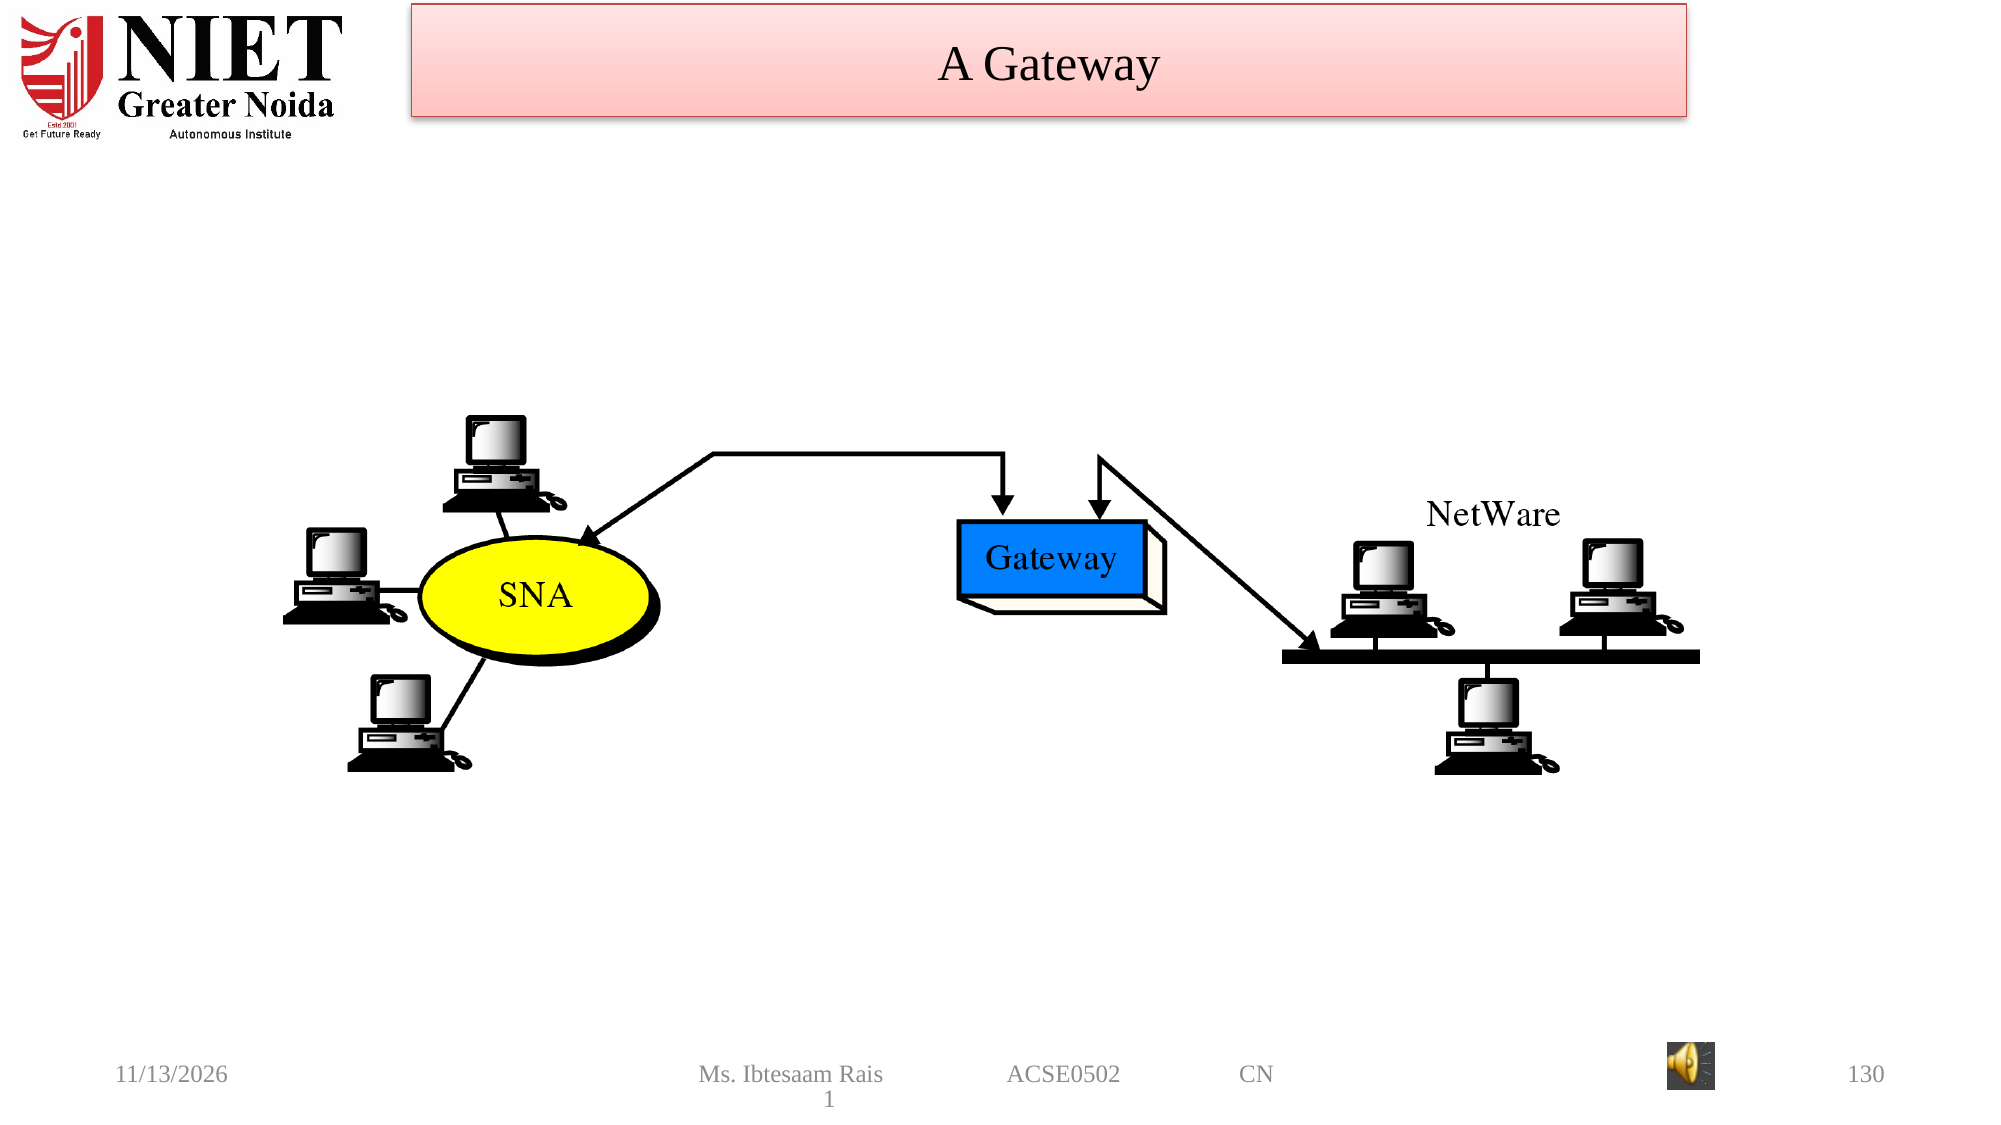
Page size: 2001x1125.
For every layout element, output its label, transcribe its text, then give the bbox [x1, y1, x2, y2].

picture [282, 415, 1701, 776]
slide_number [99, 1042, 567, 1103]
text_box A Gateway [411, 3, 1687, 117]
picture [0, 0, 363, 156]
slide_number 130 [1433, 1042, 1900, 1103]
picture [1665, 1040, 1717, 1092]
footer Ms. Ibtesaam Rais ACSE0502 CN 1 [683, 1042, 1317, 1103]
